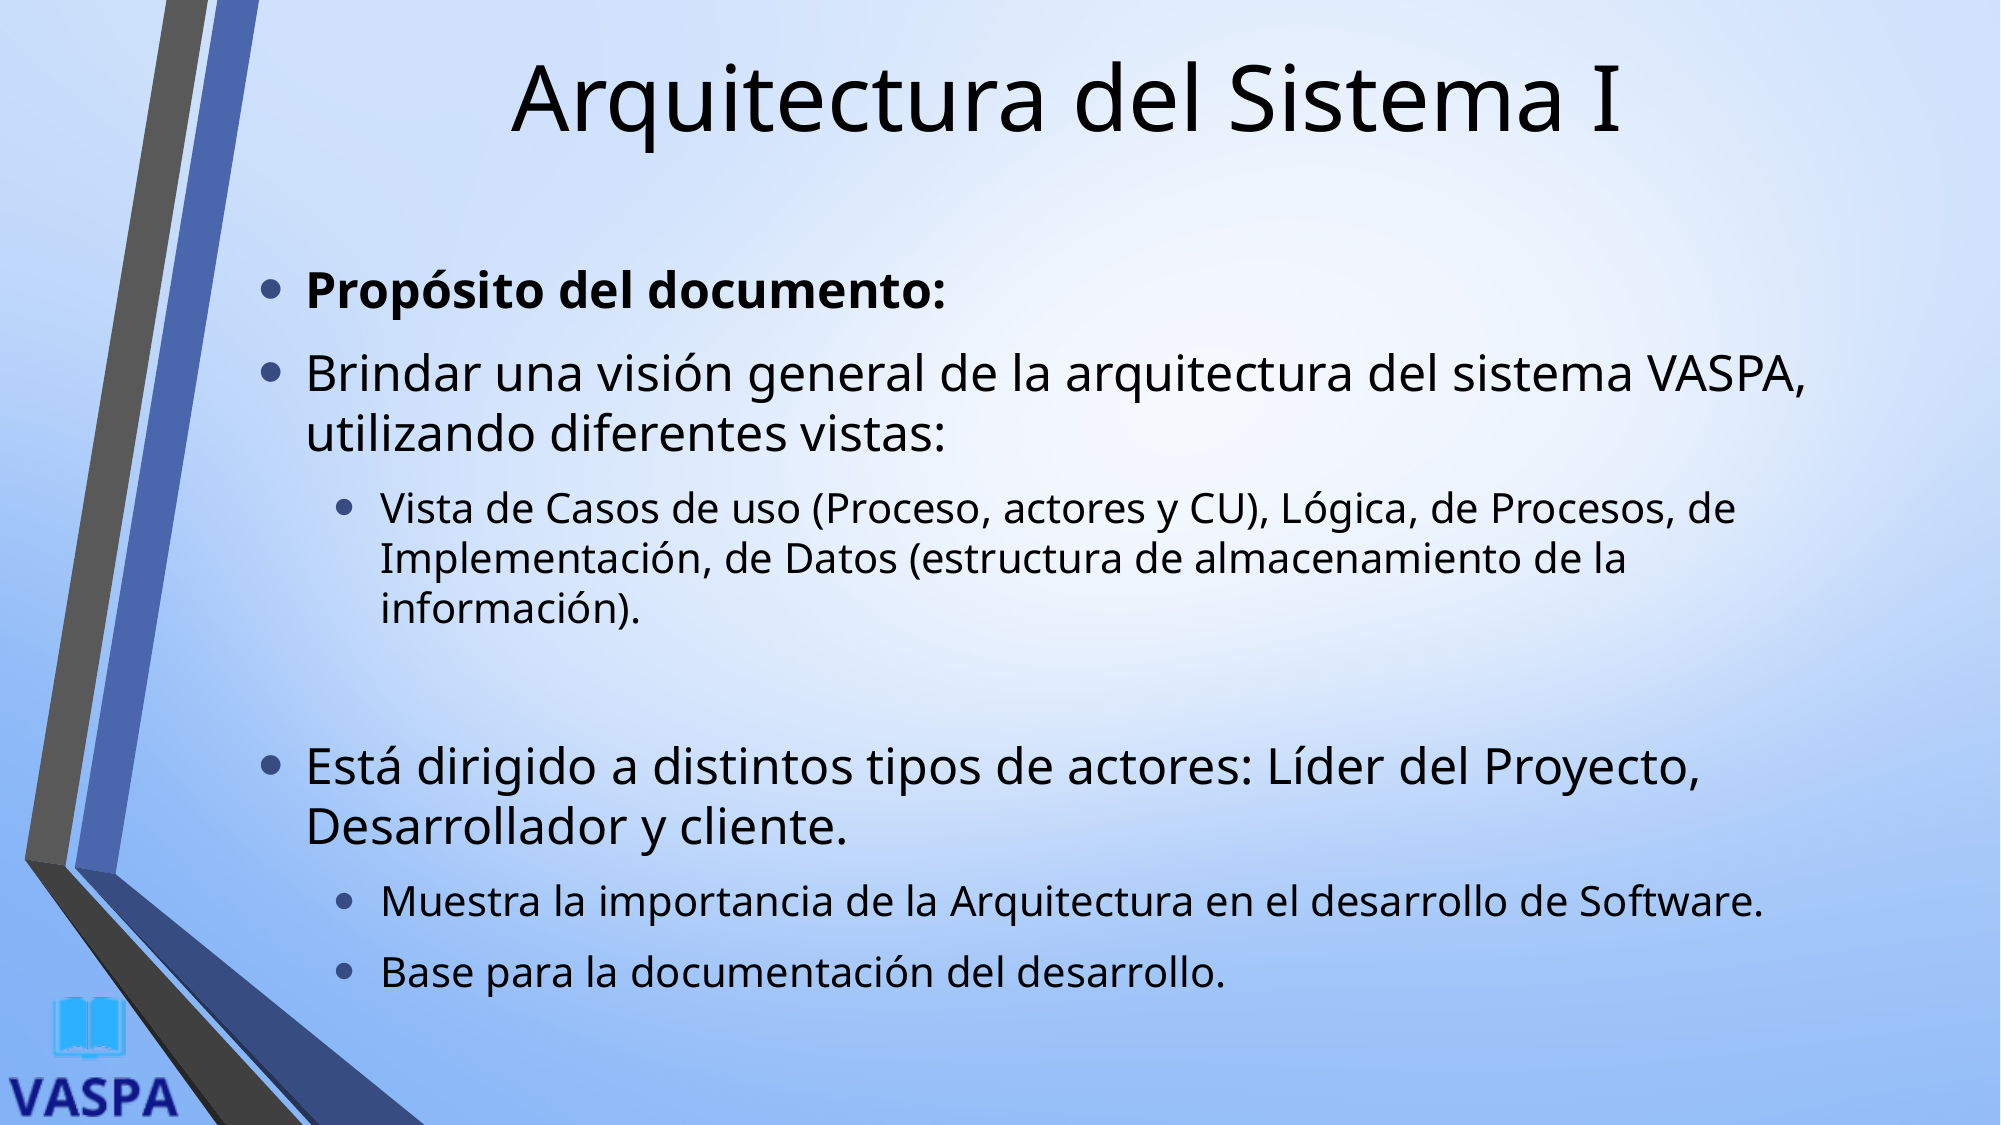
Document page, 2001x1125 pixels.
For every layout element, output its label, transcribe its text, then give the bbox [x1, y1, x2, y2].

title Arquitectura del Sistema I [245, 0, 1890, 190]
picture [0, 962, 188, 1125]
list Propósito del documento: Brindar una visión general de la arquitectura del sistema VASPA, utilizando diferentes vistas: Vista de Casos de uso (Proceso, actores y CU), Lógica, de Procesos, de Implementación, de Datos (estructura de almacenamiento de la información). Está dirigido a distintos tipos de actores: Líder del Proyecto, Desarrollador y cliente. Muestra la importancia de la Arquitectura en el desarrollo de Software. Base para la documentación del desarrollo. [243, 168, 1887, 1030]
